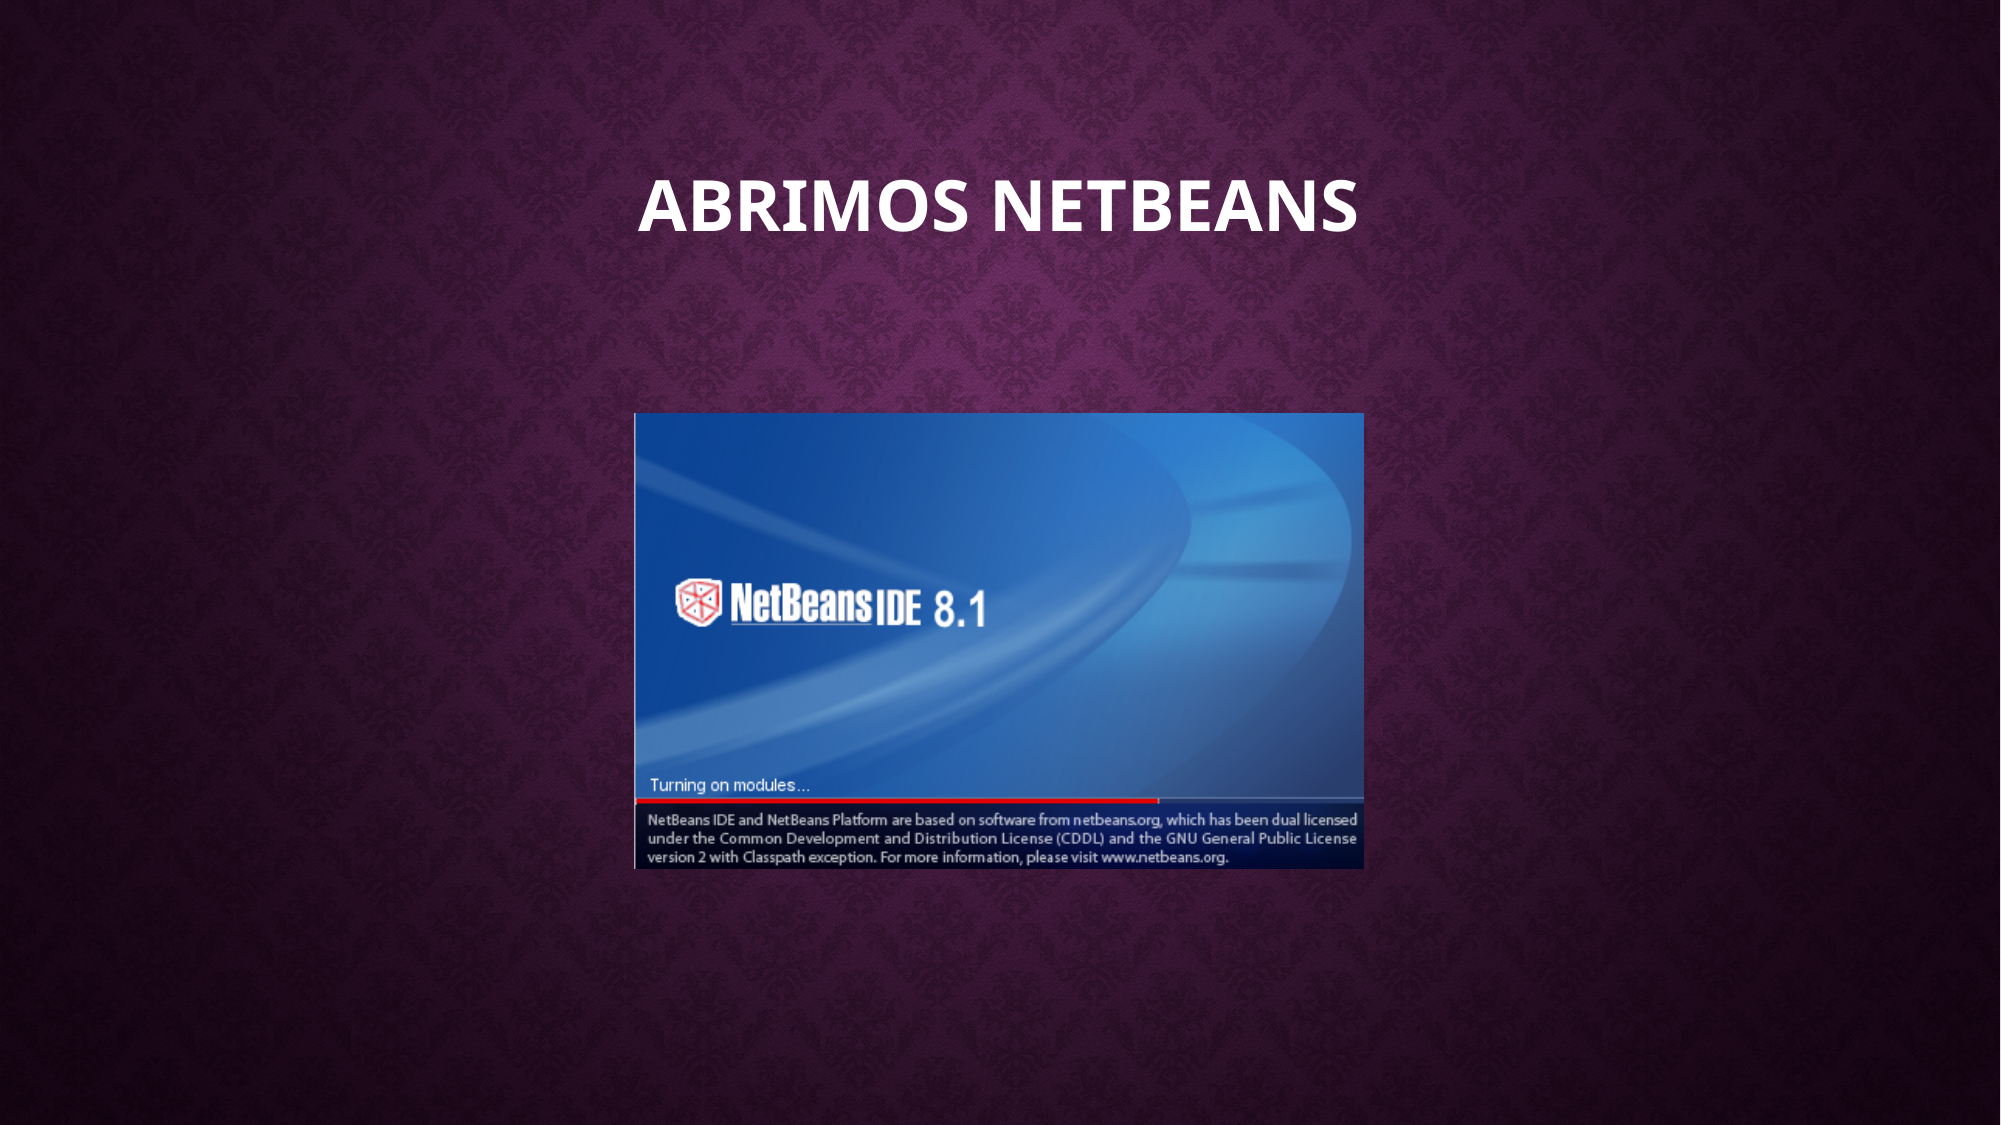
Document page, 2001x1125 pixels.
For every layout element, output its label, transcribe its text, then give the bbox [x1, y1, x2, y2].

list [633, 412, 1365, 869]
title Abrimos netbeans [149, 99, 1849, 318]
